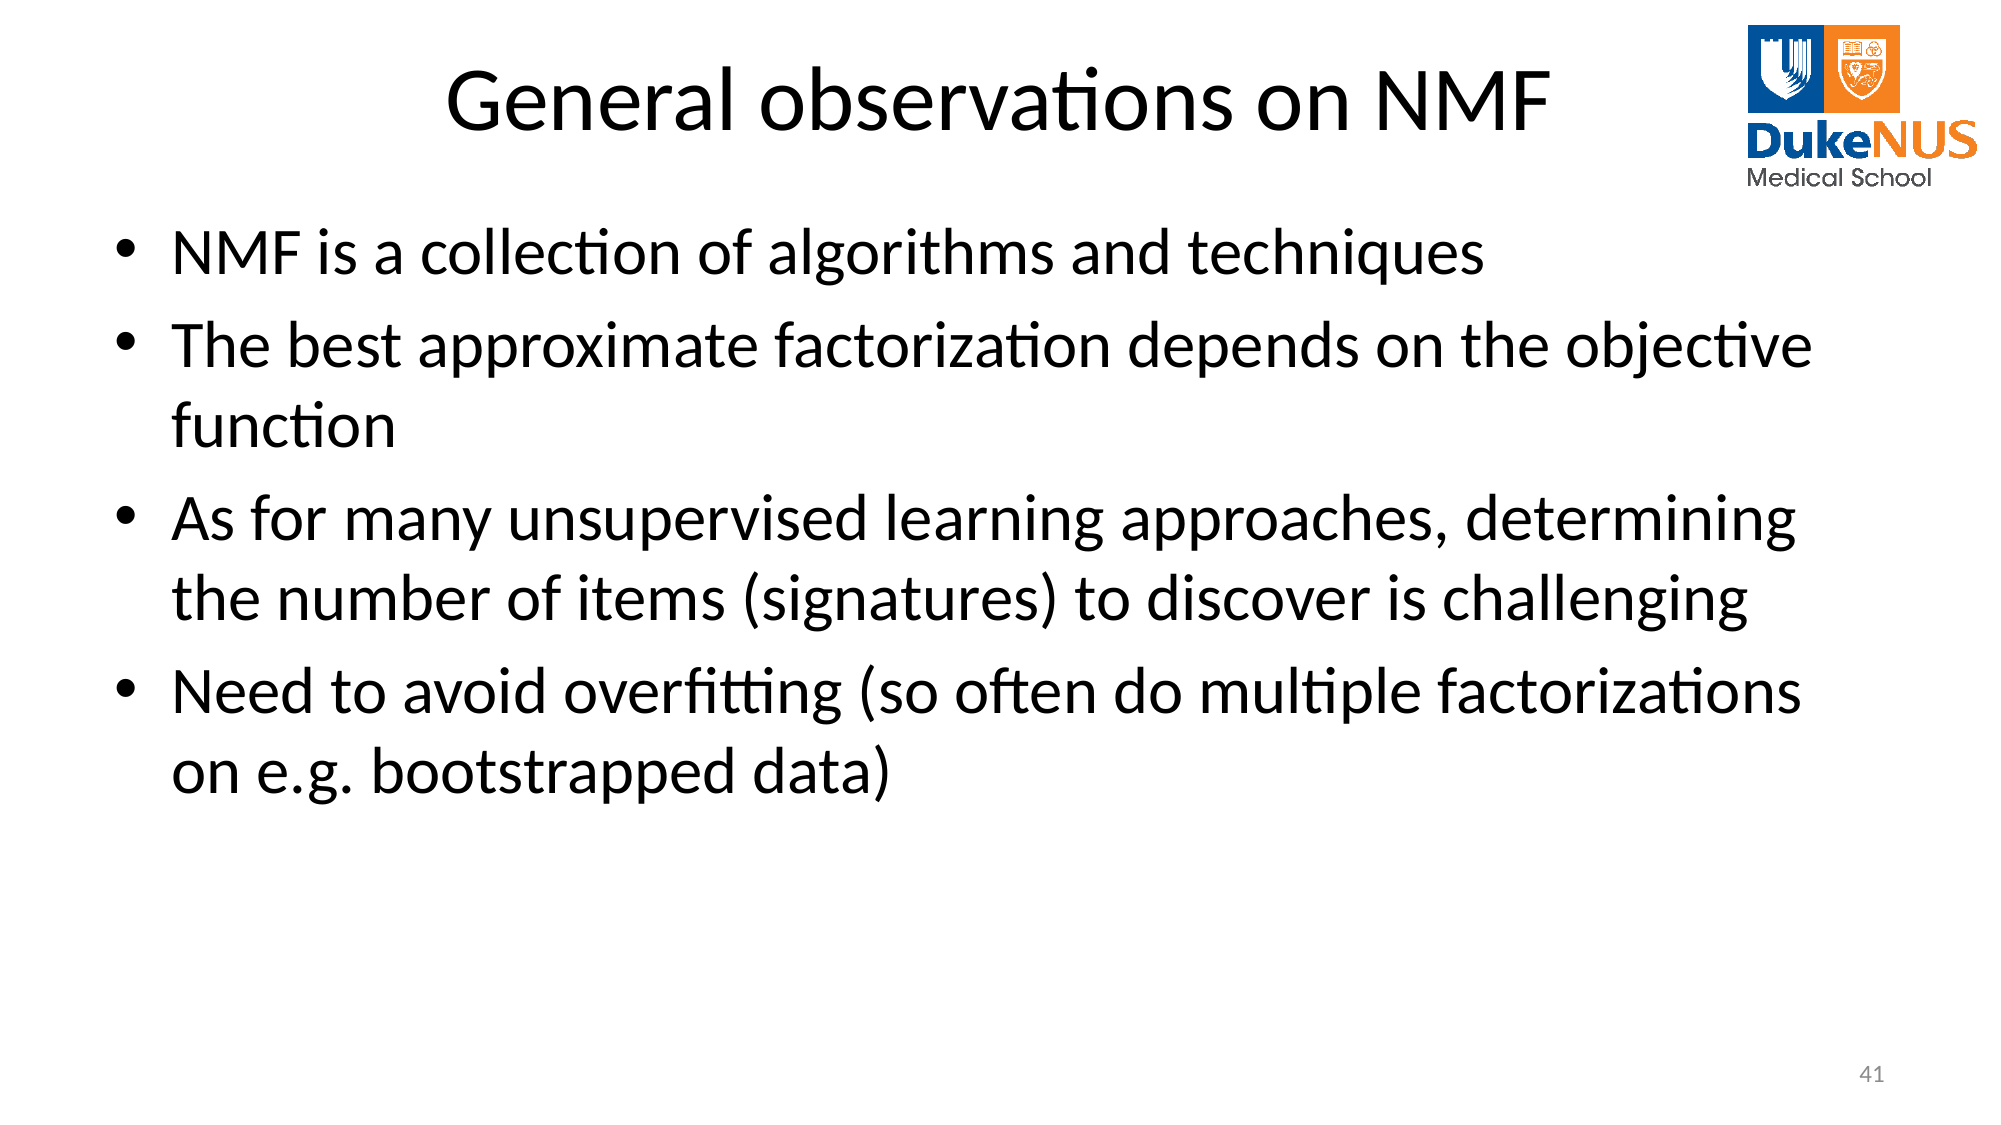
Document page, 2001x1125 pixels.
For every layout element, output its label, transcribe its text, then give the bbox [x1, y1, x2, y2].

title General observations on NMF [99, 12, 1900, 175]
picture [1737, 12, 1978, 189]
slide_number 41 [1433, 1042, 1900, 1103]
list NMF is a collection of algorithms and techniques The best approximate factorization depends on the objective function As for many unsupervised learning approaches, determining the number of items (signatures) to discover is challenging Need to avoid overfitting (so often do multiple factorizations on e.g. bootstrapped data) [99, 200, 1900, 1088]
